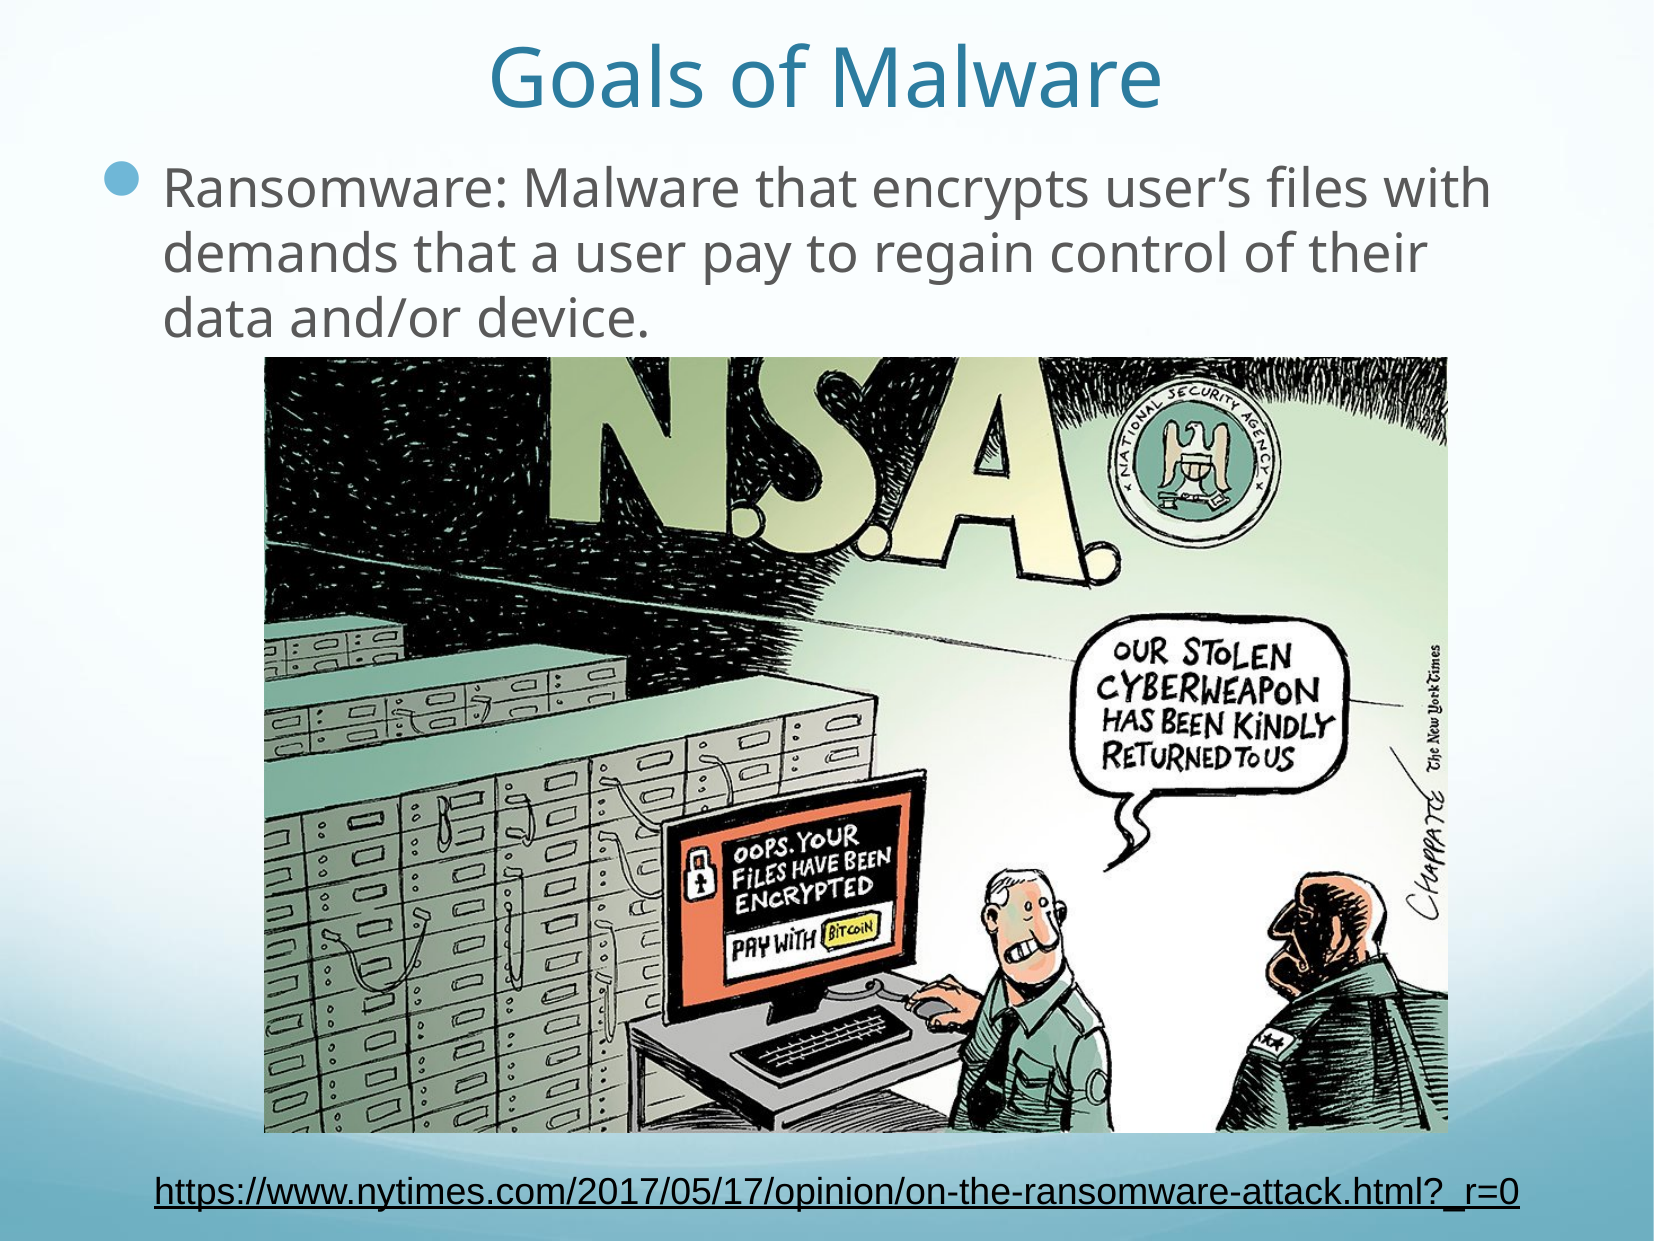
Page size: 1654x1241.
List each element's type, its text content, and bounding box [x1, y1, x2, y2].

picture [0, 0, 1654, 1241]
text_box https://www.nytimes.com/2017/05/17/opinion/on-the-ransomware-attack.html?_r=0 [139, 1159, 1615, 1220]
title Goals of Malware [99, 0, 1554, 133]
list Ransomware: Malware that encrypts user’s files with demands that a user pay to regain control of their data and/or device. [82, 145, 1571, 1084]
